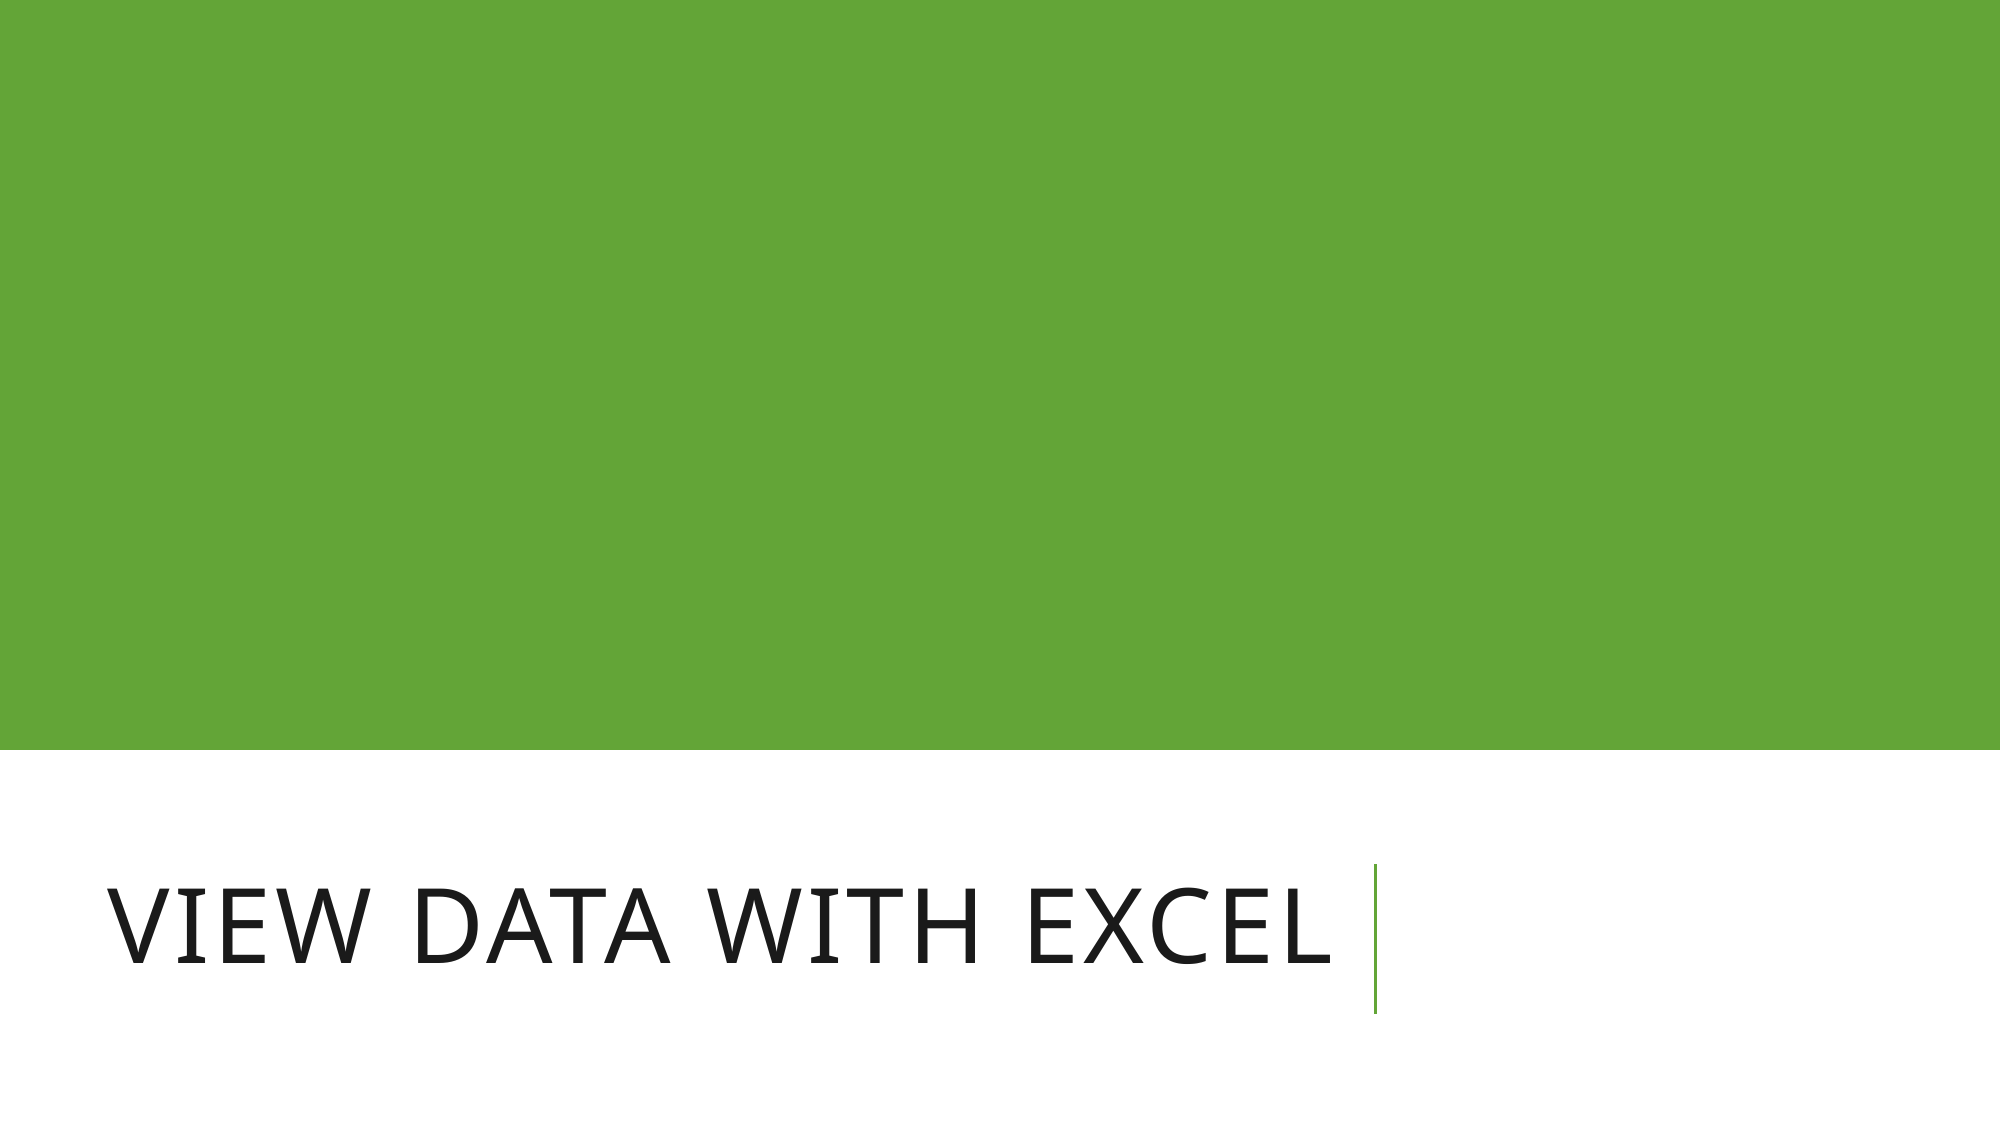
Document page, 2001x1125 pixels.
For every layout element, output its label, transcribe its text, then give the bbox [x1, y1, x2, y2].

title VIEW DATA WITH EXCEL [75, 813, 1350, 1054]
